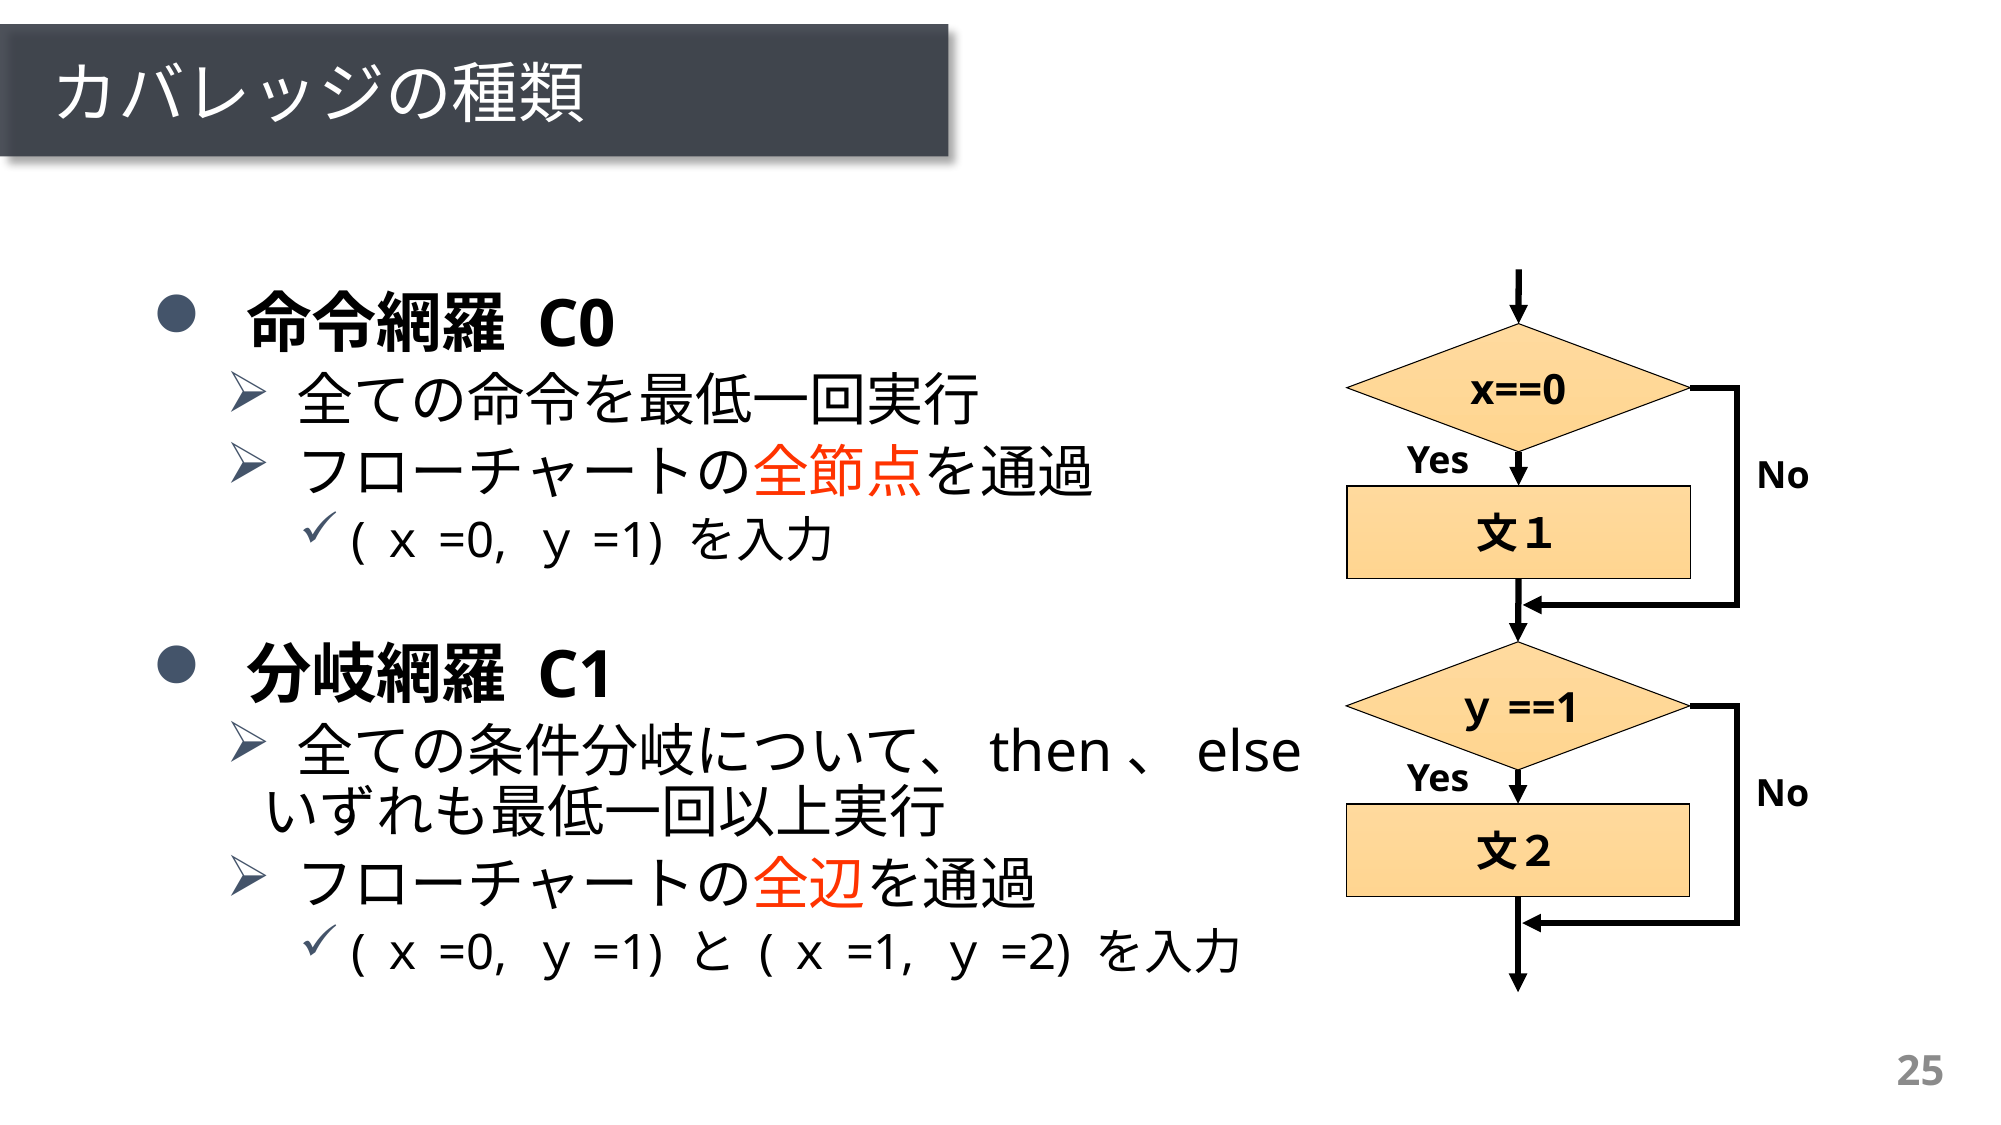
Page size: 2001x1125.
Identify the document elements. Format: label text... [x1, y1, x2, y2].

list 命令網羅 C0 全ての命令を最低一回実行 フローチャートの全節点を通過 (ｘ=0, ｙ=1) を入力 分岐網羅 C1 全ての条件分岐について、then、else いずれも最低一回以上実行 フローチャートの全辺を通過 (ｘ=0, ｙ=1) と (ｘ=1, ｙ=2) を入力 [137, 282, 1334, 1035]
text_box No [1741, 443, 1851, 504]
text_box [1690, 387, 1737, 604]
text_box Yes [1392, 746, 1501, 803]
text_box No [1740, 761, 1850, 822]
text_box ｙ==1 [1344, 641, 1689, 770]
text_box x==0 [1345, 323, 1690, 452]
text_box Yes [1392, 428, 1501, 489]
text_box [1689, 705, 1737, 922]
text_box 文２ [1346, 803, 1689, 897]
text_box 文１ [1346, 485, 1690, 579]
title カバレッジの種類 [36, 36, 957, 156]
